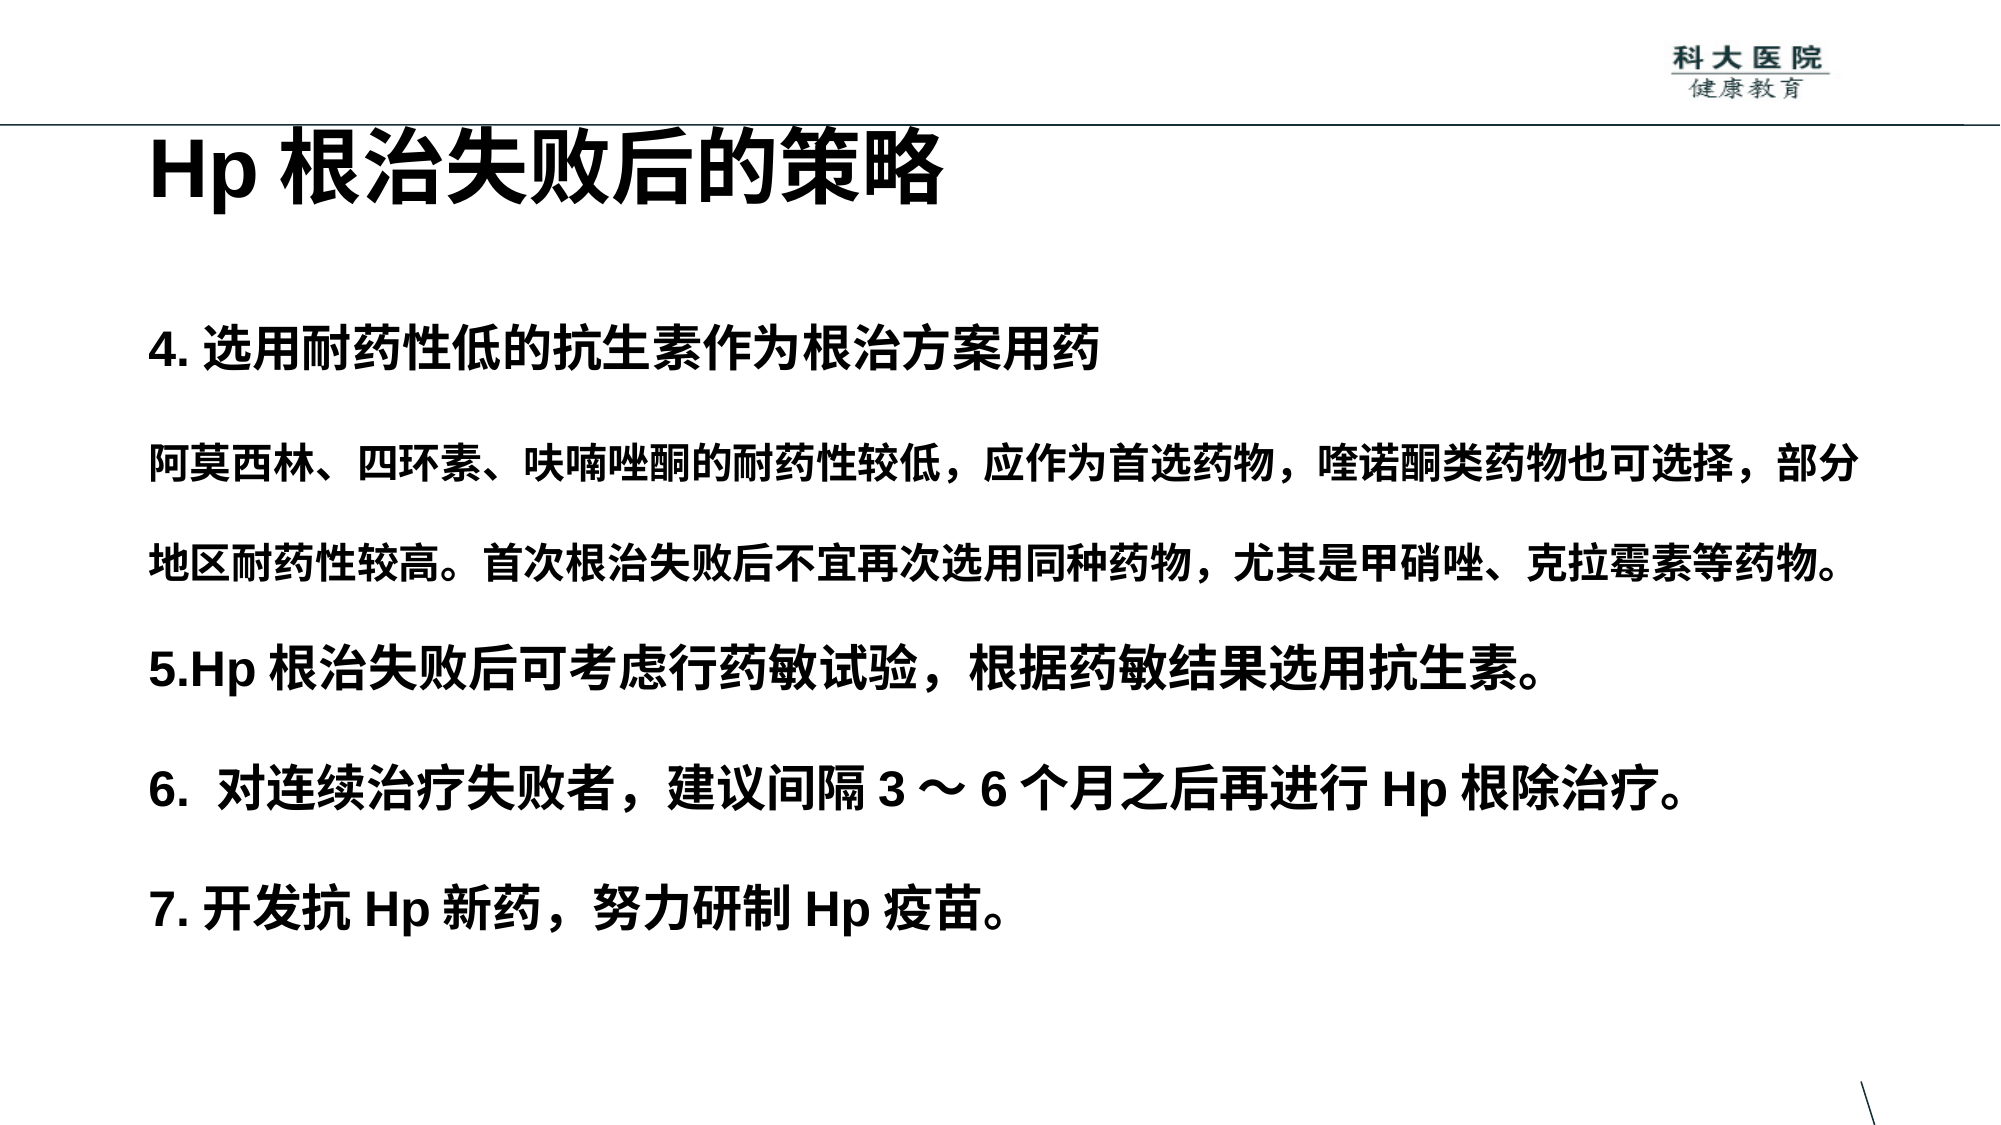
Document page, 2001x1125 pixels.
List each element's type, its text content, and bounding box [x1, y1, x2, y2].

picture [1651, 40, 1844, 104]
list 4.选用耐药性低的抗生素作为根治方案用药 阿莫西林、四环素、呋喃唑酮的耐药性较低，应作为首选药物，喹诺酮类药物也可选择，部分 地区耐药性较高。首次根治失败后不宜再次选用同种药物，尤其是甲硝唑、克拉霉素等药物。 5.Hp根治失败后可考虑行药敏试验，根据药敏结果选用抗生素。 6. 对连续治疗失败者，建议间隔3～6个月之后再进行Hp根除治疗。 7.开发抗Hp新药，努力研制Hp疫苗。 [148, 316, 1874, 943]
title Hp根治失败后的策略 [148, 165, 1877, 274]
